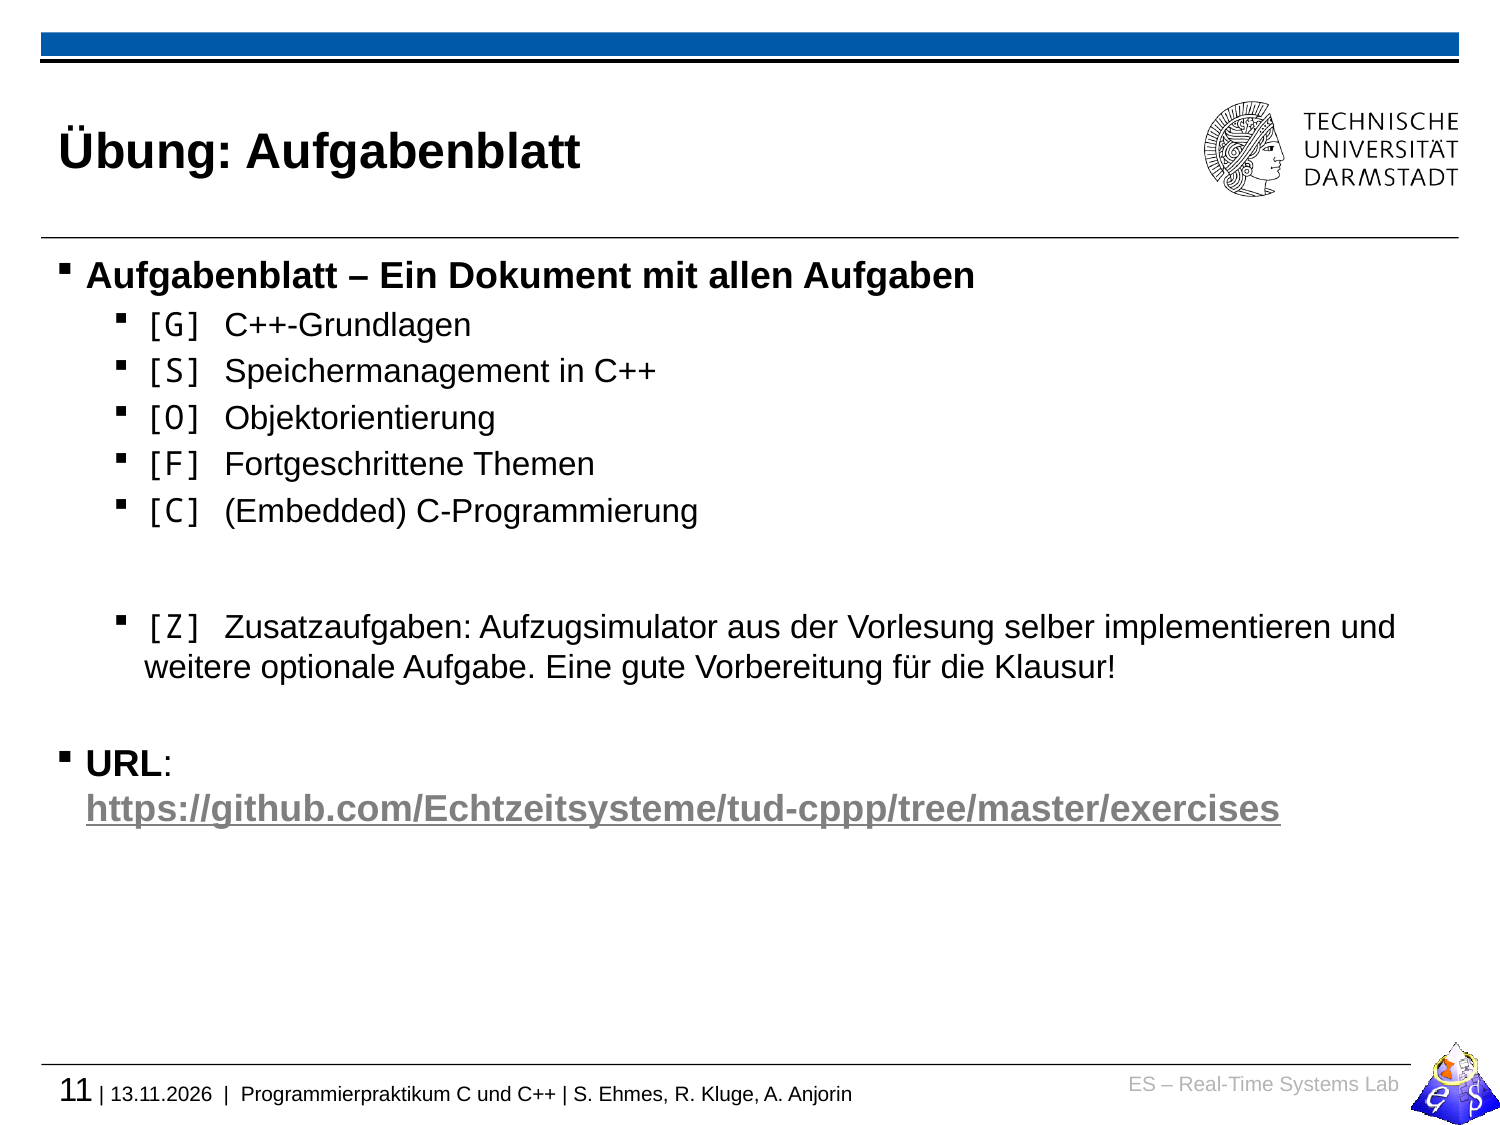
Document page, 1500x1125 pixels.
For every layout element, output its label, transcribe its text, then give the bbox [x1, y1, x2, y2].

title Übung: Aufgabenblatt [58, 80, 1187, 218]
list Aufgabenblatt – Ein Dokument mit allen Aufgaben [G] C++-Grundlagen [S] Speichermanagement in C++ [O] Objektorientierung [F] Fortgeschrittene Themen [C] (Embedded) C-Programmierung [Z] Zusatzaufgaben: Aufzugsimulator aus der Vorlesung selber implementieren und weitere optionale Aufgabe. Eine gute Vorbereitung für die Klausur! URL: https://github.com/Echtzeitsysteme/tud-cppp/tree/master/exercises [41, 243, 1459, 1059]
picture [1187, 84, 1483, 214]
picture [1411, 1041, 1500, 1125]
